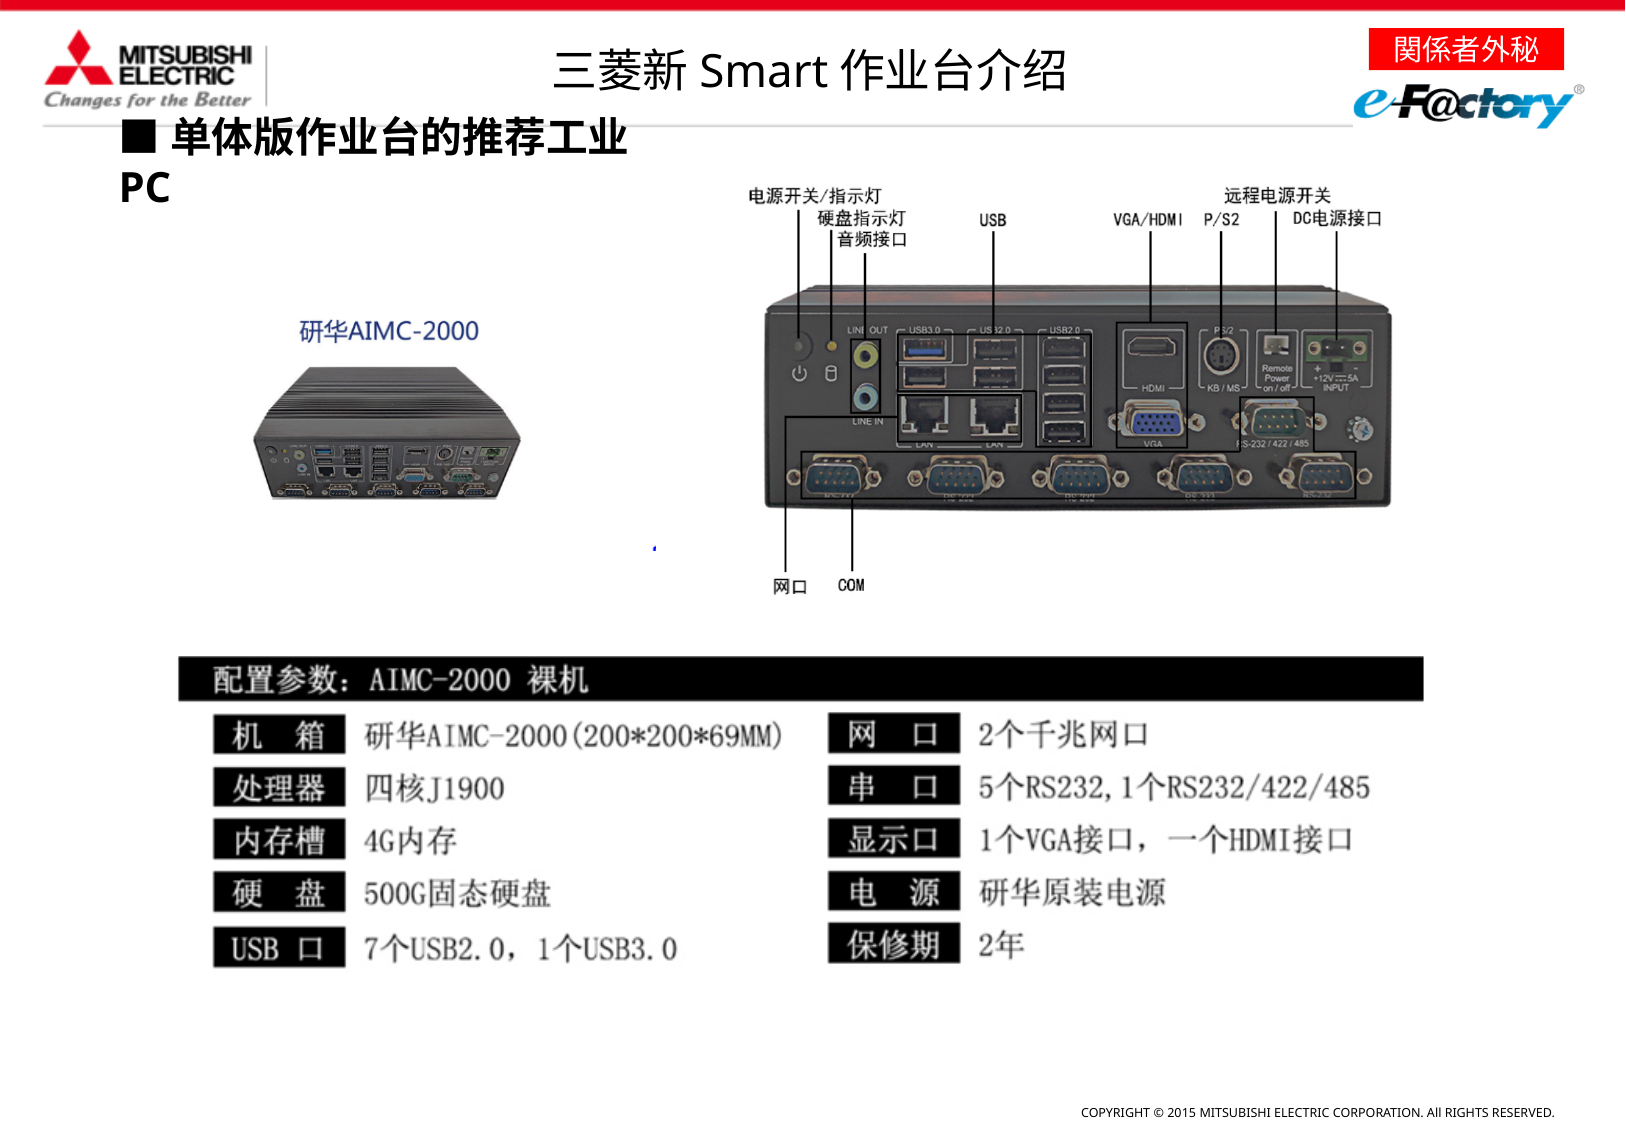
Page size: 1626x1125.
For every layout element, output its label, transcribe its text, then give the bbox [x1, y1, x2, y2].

text_box ■单体版作业台的推荐工业PC [102, 123, 685, 198]
text_box 三菱新Smart作业台介绍 [372, 34, 1247, 105]
picture [0, 0, 1625, 1125]
